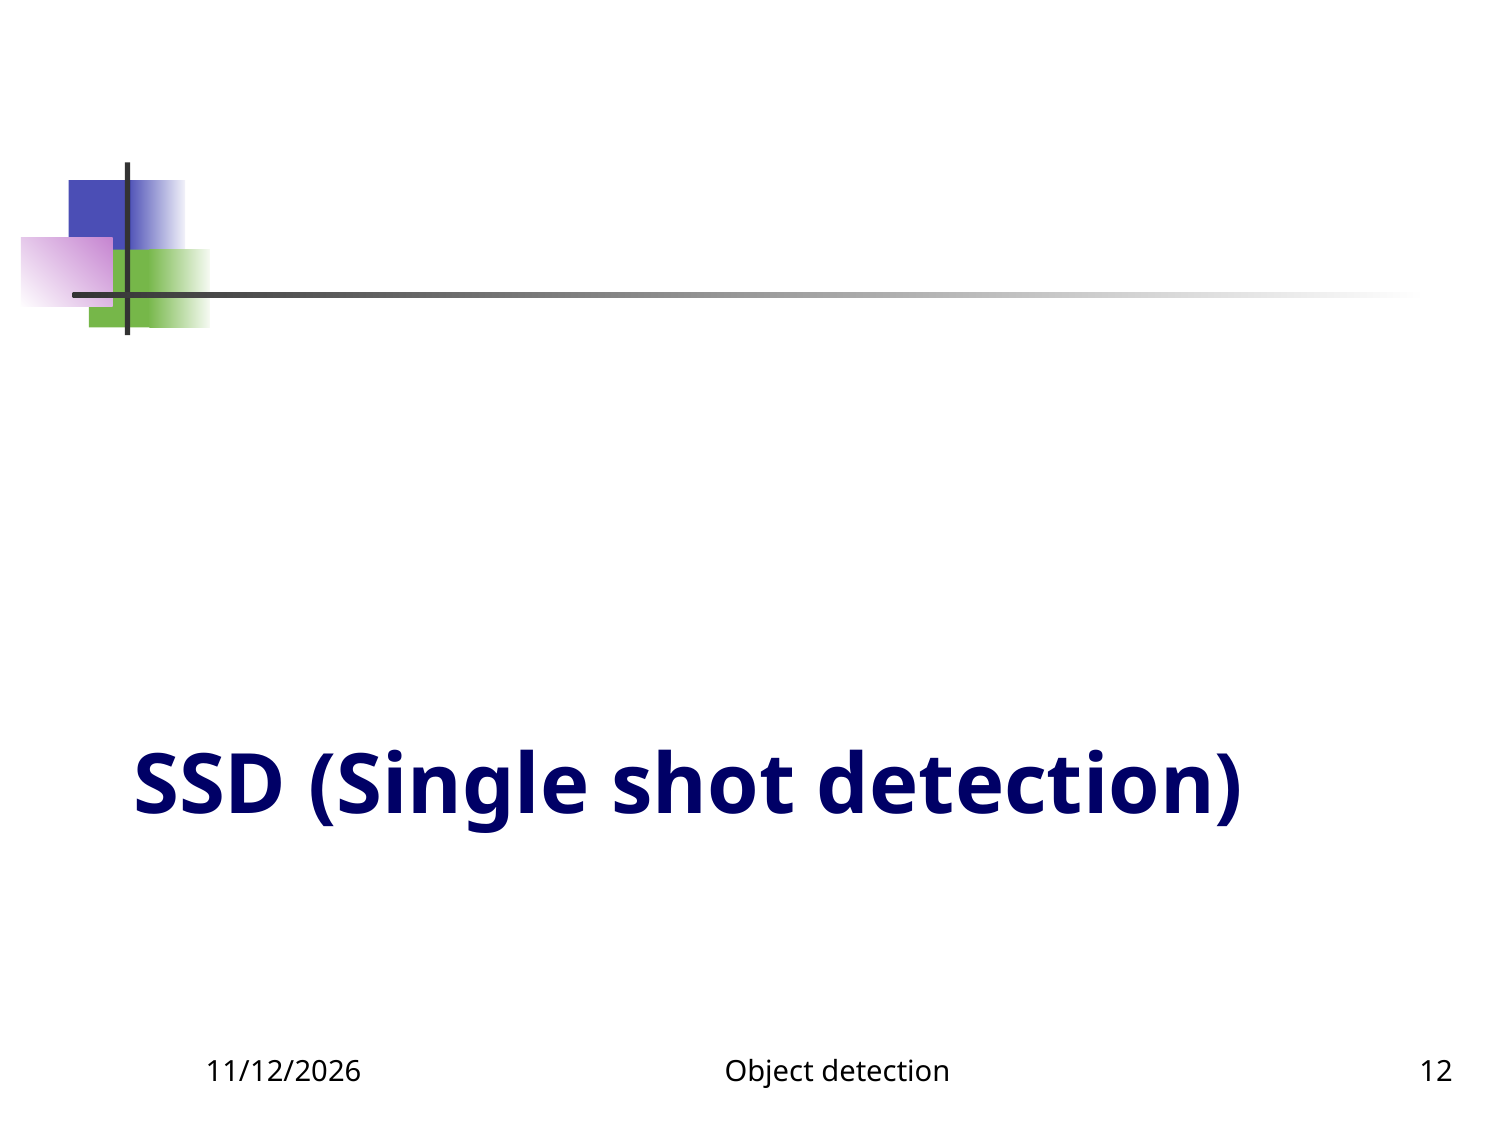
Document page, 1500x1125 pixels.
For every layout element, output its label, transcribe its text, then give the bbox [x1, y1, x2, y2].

slide_number 12 [1155, 1024, 1468, 1100]
footer Object detection [600, 1024, 1075, 1100]
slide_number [190, 1024, 504, 1100]
title SSD (Single shot detection) [118, 722, 1394, 947]
